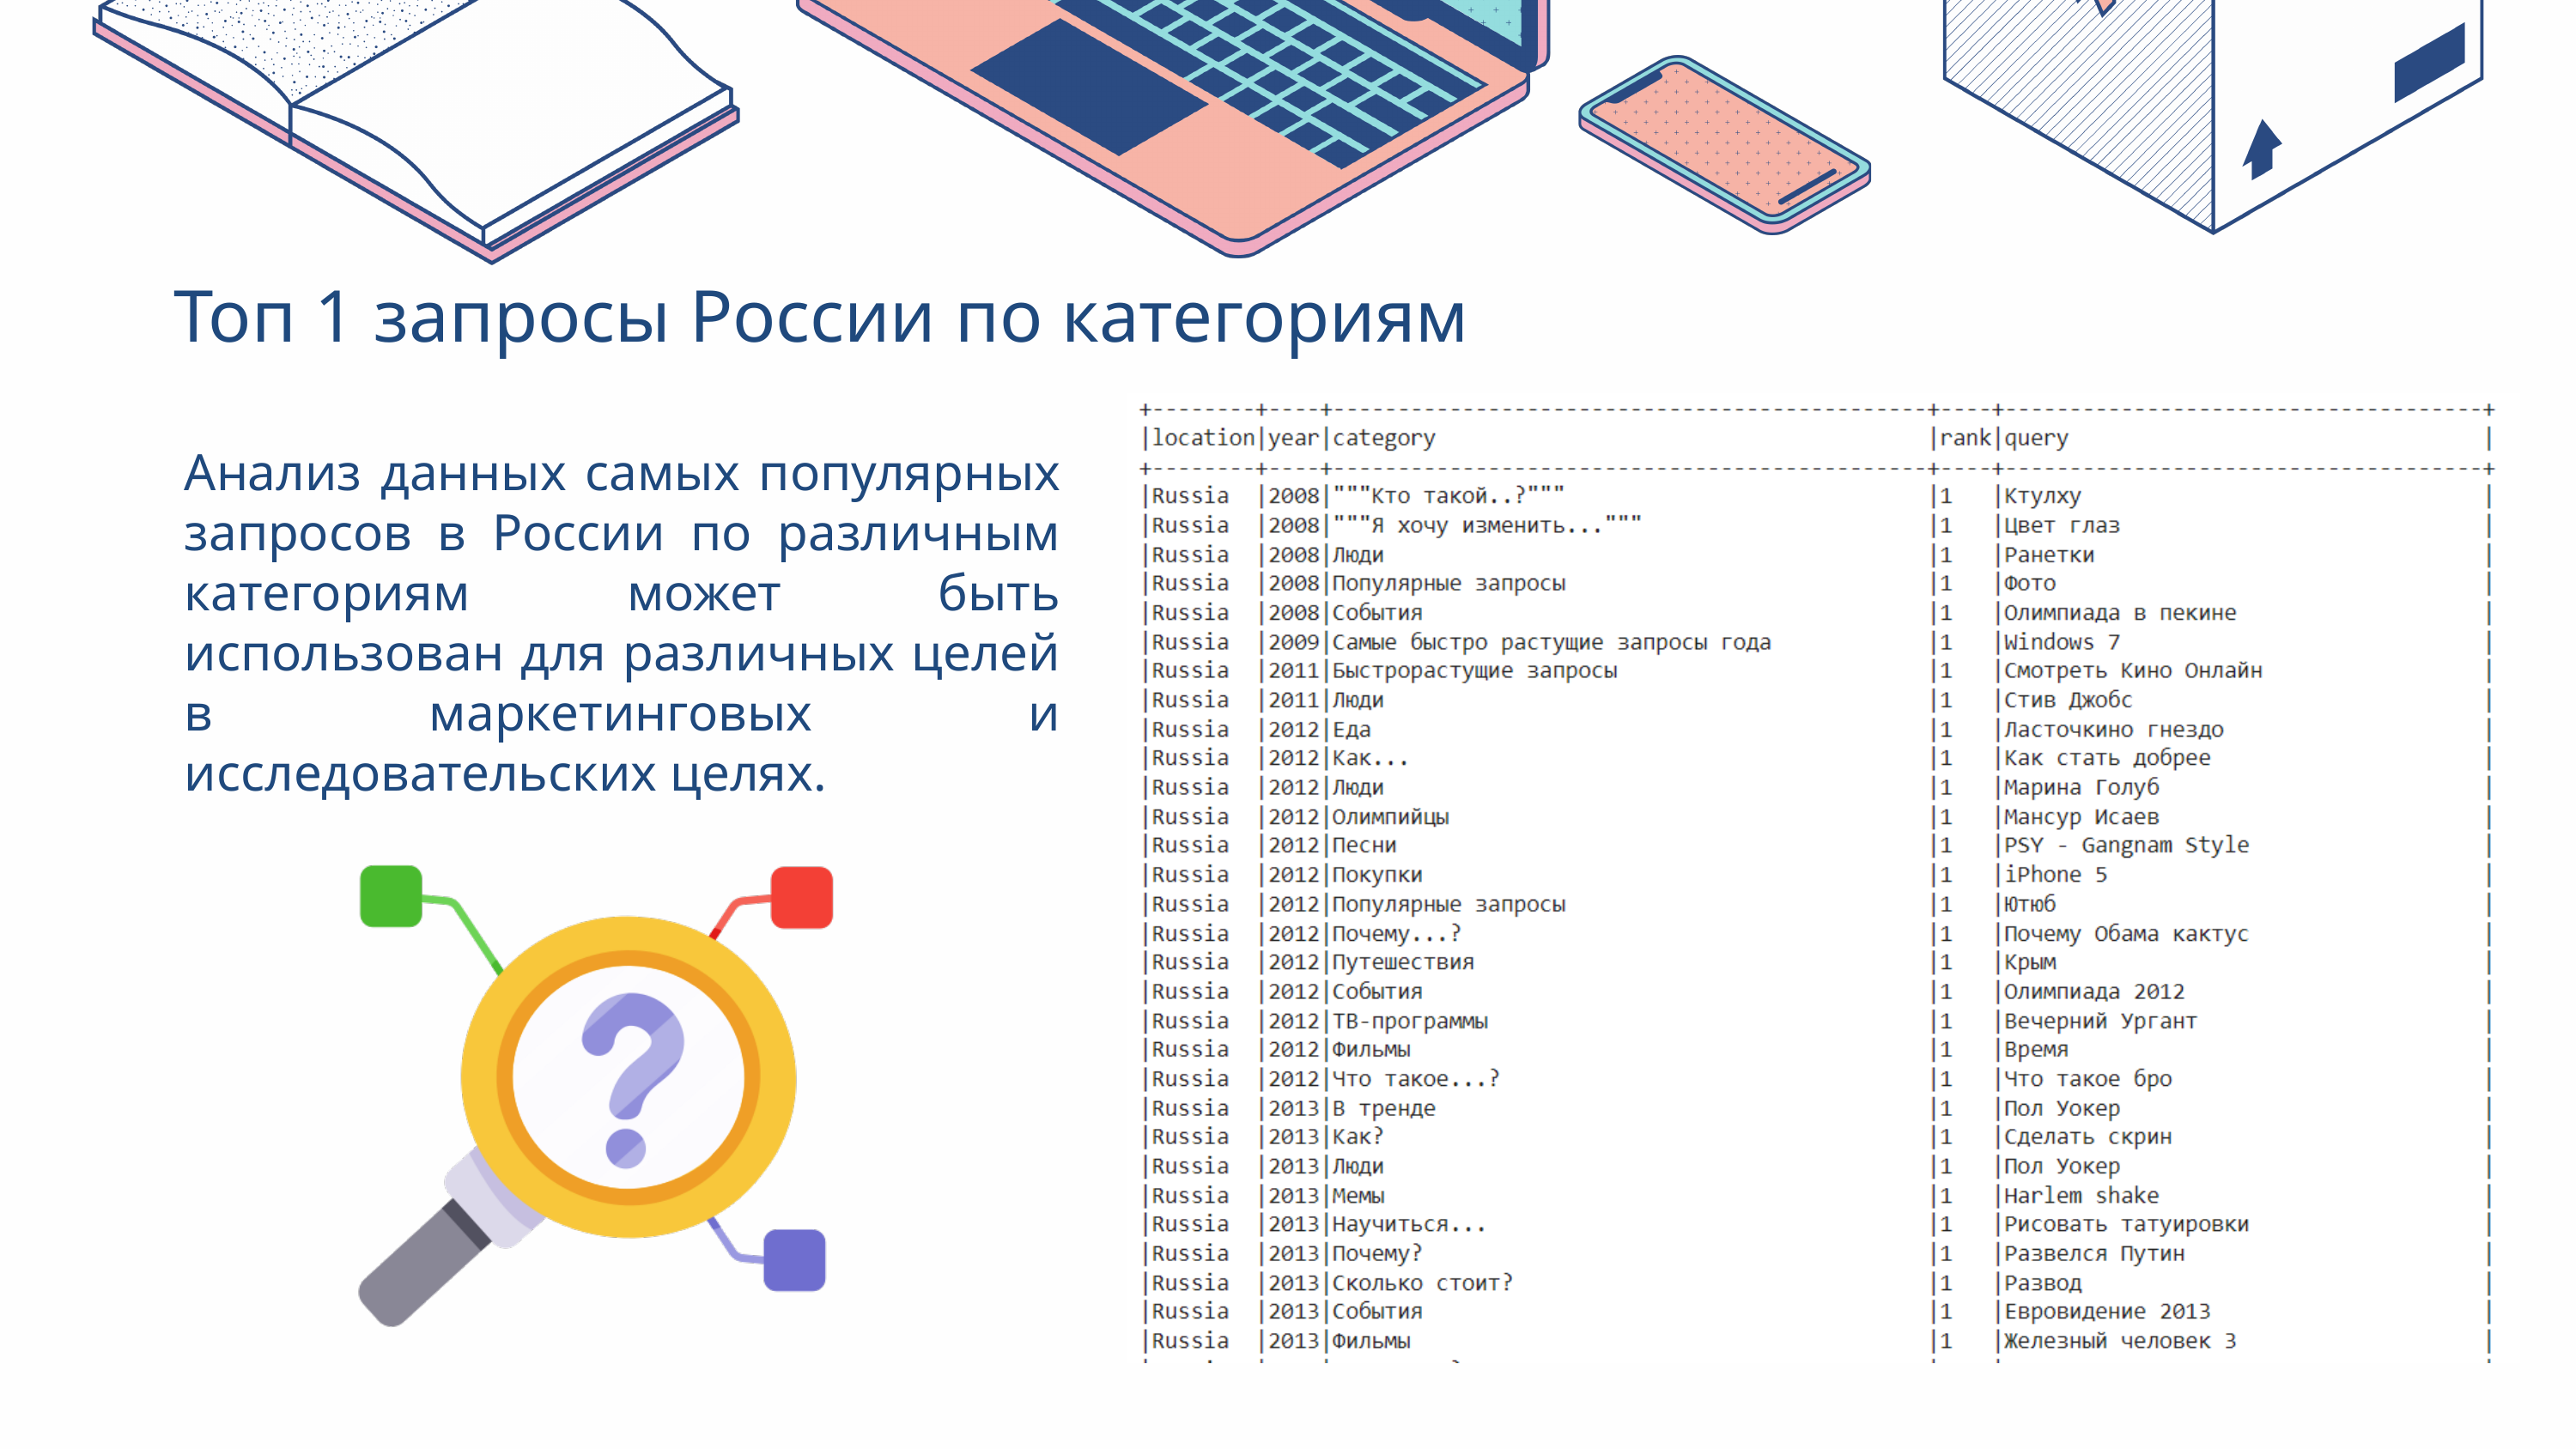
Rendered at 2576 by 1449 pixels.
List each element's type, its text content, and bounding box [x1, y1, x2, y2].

picture [311, 811, 881, 1381]
picture [1127, 393, 2520, 1363]
text_box [92, 0, 740, 265]
text_box Топ 1 запросы России по категориям [161, 264, 2415, 363]
text_box [795, 0, 1551, 258]
text_box Анализ данных самых популярных запросов в России по различным категориям может быть использован для различных целей в маркетинговых и исследовательских целях. [171, 434, 1073, 808]
text_box [1942, 0, 2484, 235]
text_box [1578, 55, 1872, 235]
